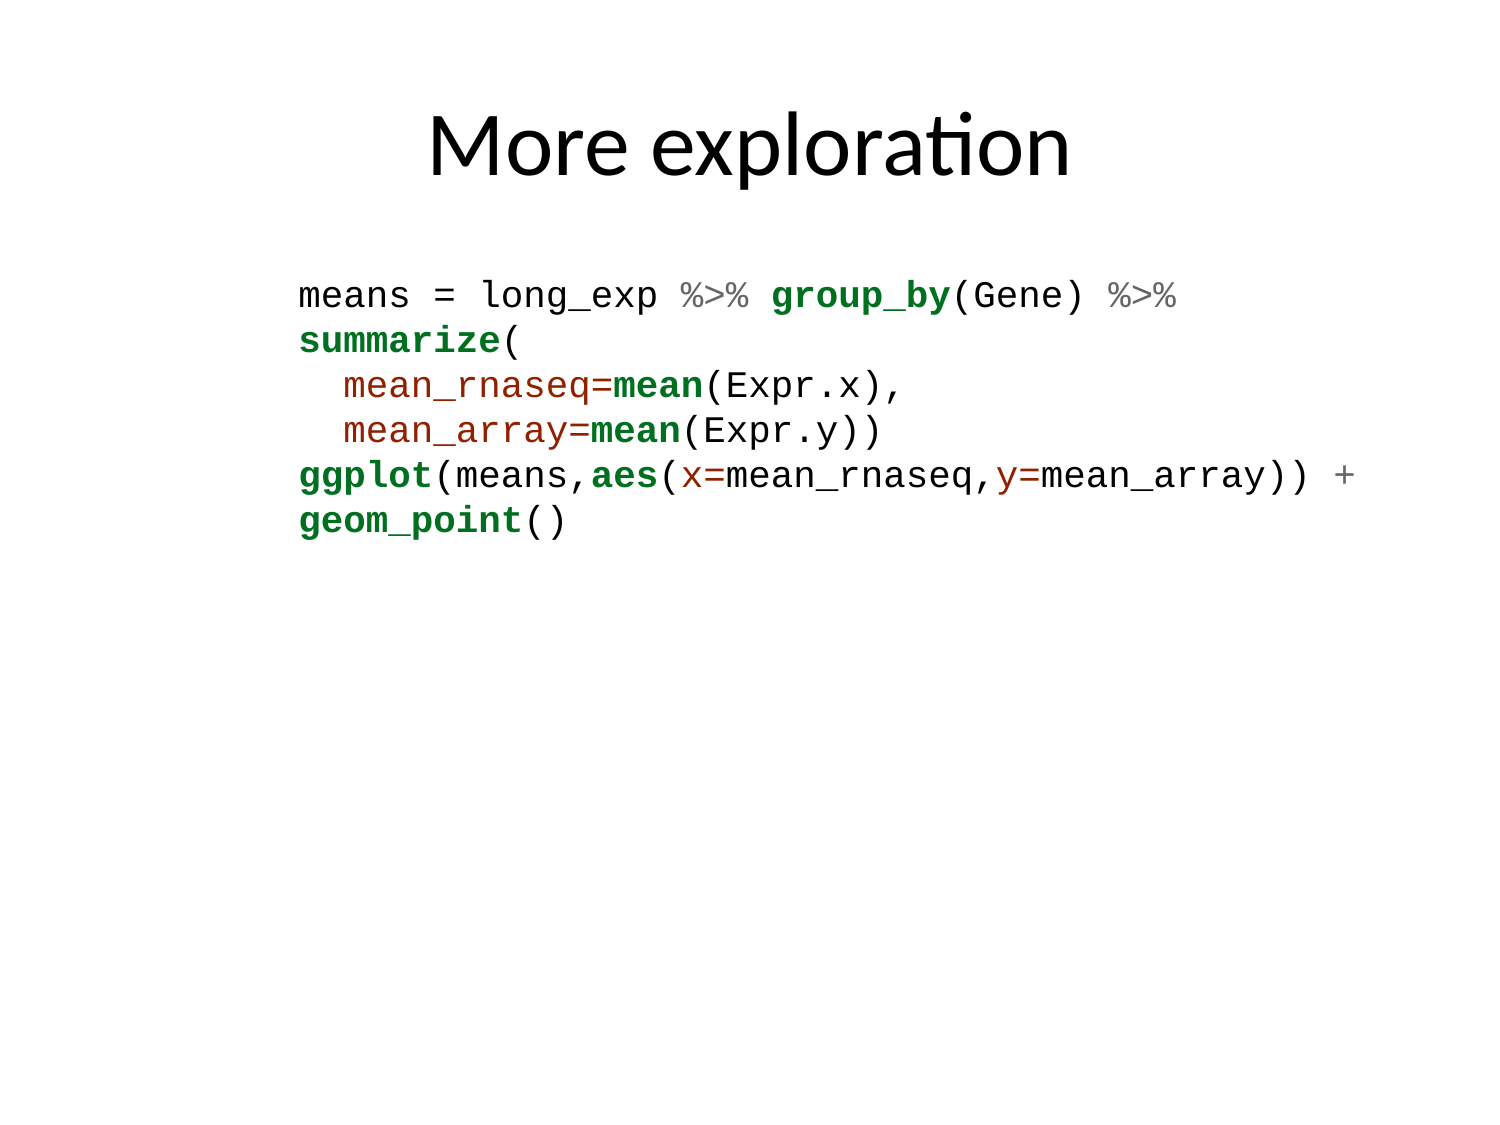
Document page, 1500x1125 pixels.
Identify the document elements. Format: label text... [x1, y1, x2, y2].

title More exploration [75, 45, 1425, 233]
list means = long_exp %>% group_by(Gene) %>% summarize( mean_rnaseq=mean(Expr.x), mean_array=mean(Expr.y)) ggplot(means,aes(x=mean_rnaseq,y=mean_array)) + geom_point() [75, 262, 1425, 1005]
